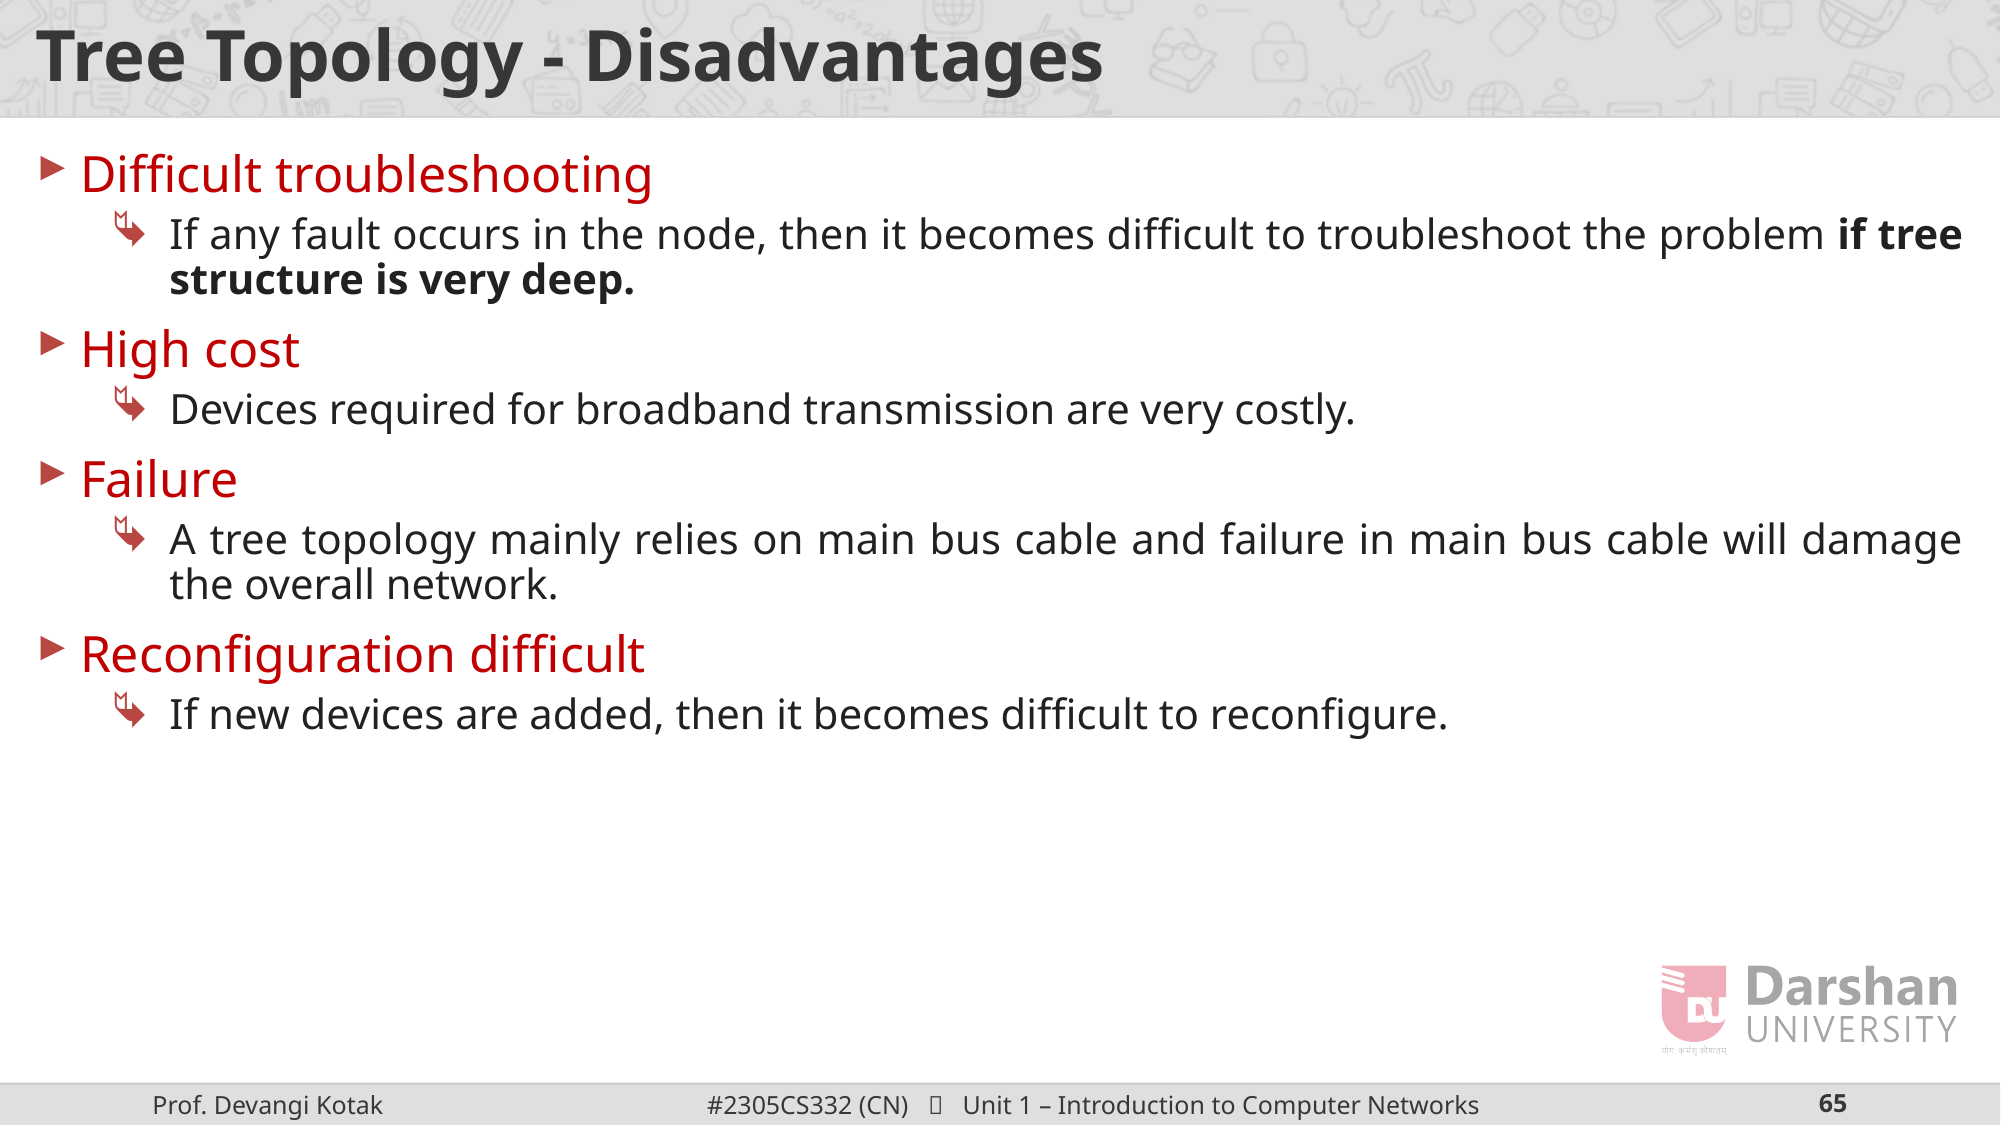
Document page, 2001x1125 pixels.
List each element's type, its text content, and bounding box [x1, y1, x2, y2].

list Difficult troubleshooting If any fault occurs in the node, then it becomes difficult to troubleshoot the problem if tree structure is very deep. High cost Devices required for broadband transmission are very costly. Failure A tree topology mainly relies on main bus cable and failure in main bus cable will damage the overall network. Reconfiguration difficult If new devices are added, then it becomes difficult to reconfigure. [21, 141, 1979, 1059]
title Tree Topology - Disadvantages [0, 0, 2000, 117]
